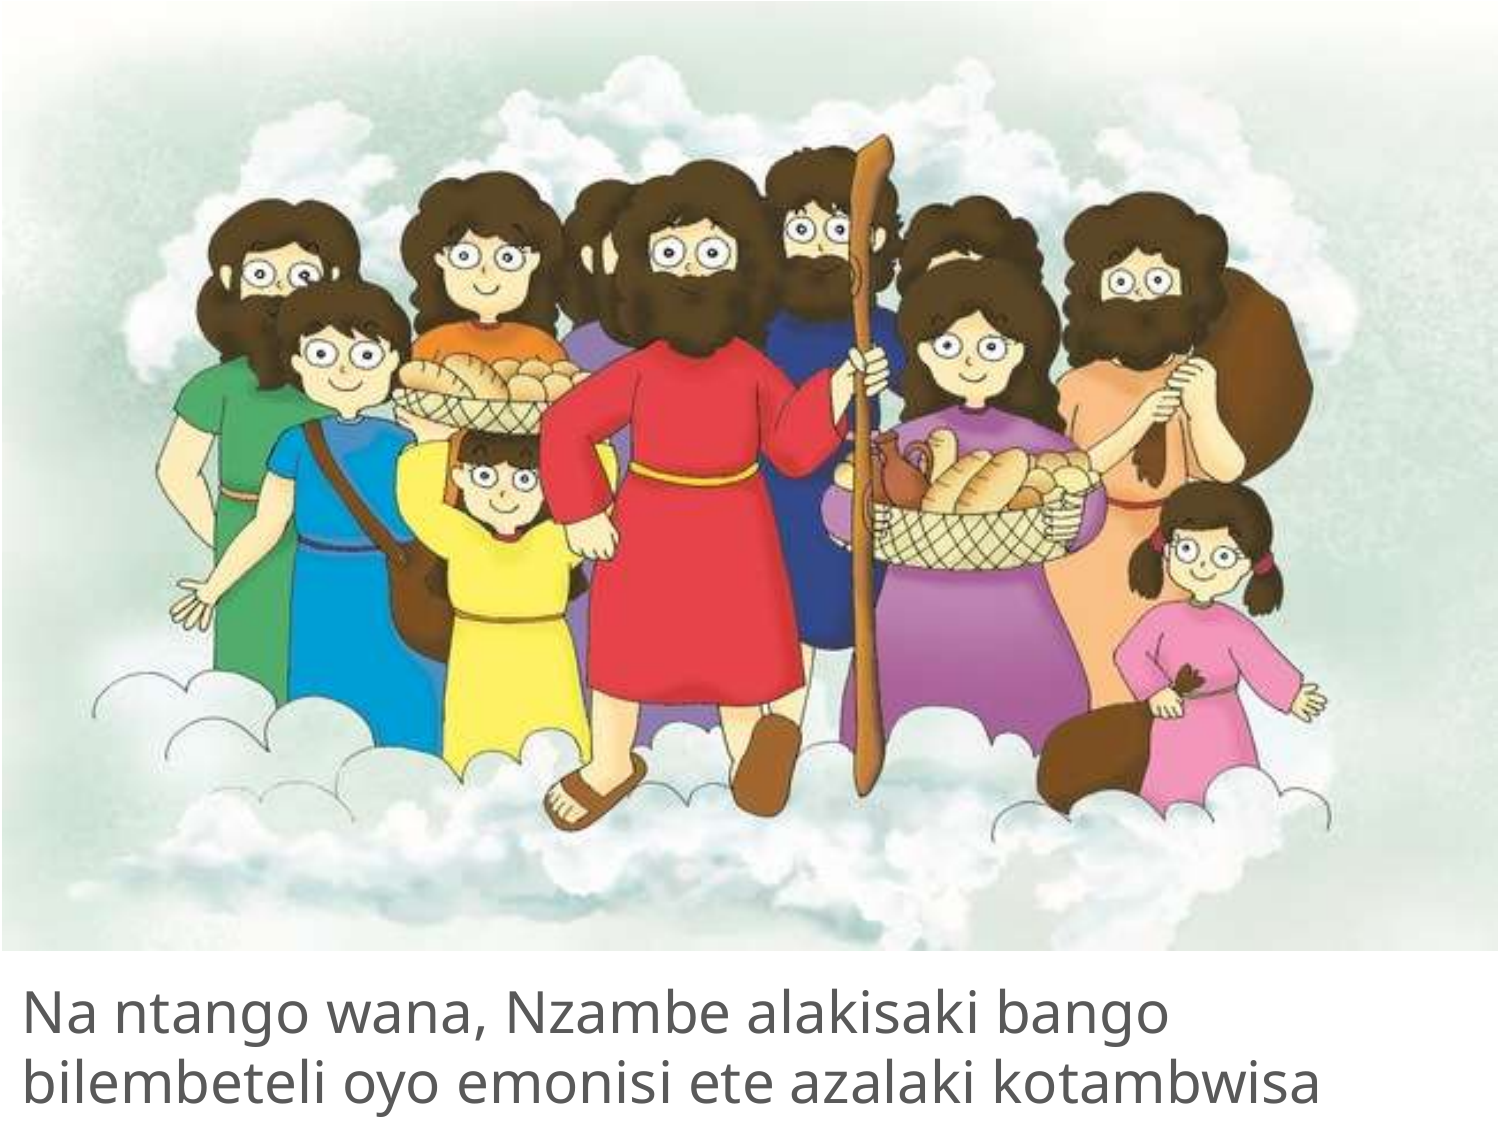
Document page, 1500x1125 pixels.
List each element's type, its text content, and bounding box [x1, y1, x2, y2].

picture [1, 1, 1498, 951]
text_box Na ntango wana, Nzambe alakisaki bango bilembeteli oyo emonisi ete azalaki kotambwisa bango. Ezalaki likonzí ya lipata. [7, 967, 1493, 1125]
